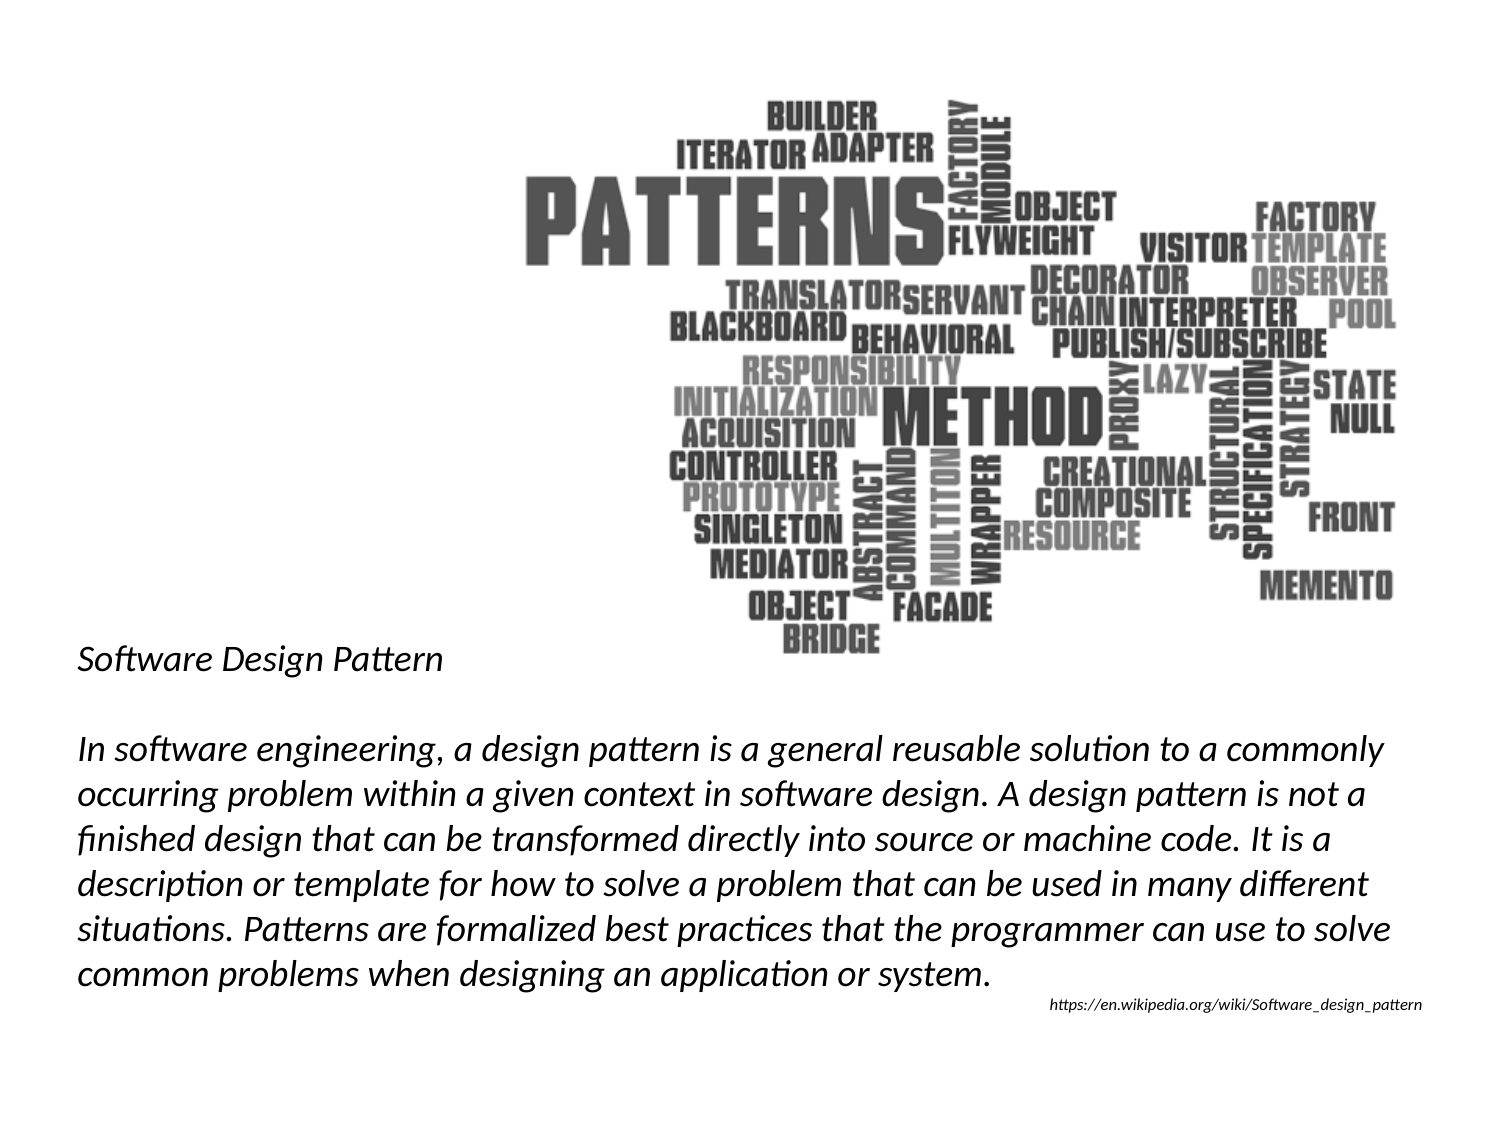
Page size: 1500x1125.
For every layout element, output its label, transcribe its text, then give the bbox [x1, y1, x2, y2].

picture [476, 93, 1461, 660]
text_box Software Design Pattern In software engineering, a design pattern is a general reusable solution to a commonly occurring problem within a given context in software design. A design pattern is not a finished design that can be transformed directly into source or machine code. It is a description or template for how to solve a problem that can be used in many different situations. Patterns are formalized best practices that the programmer can use to solve common problems when designing an application or system. https://en.wikipedia.org/wiki/Software_design_pattern [62, 626, 1438, 1021]
